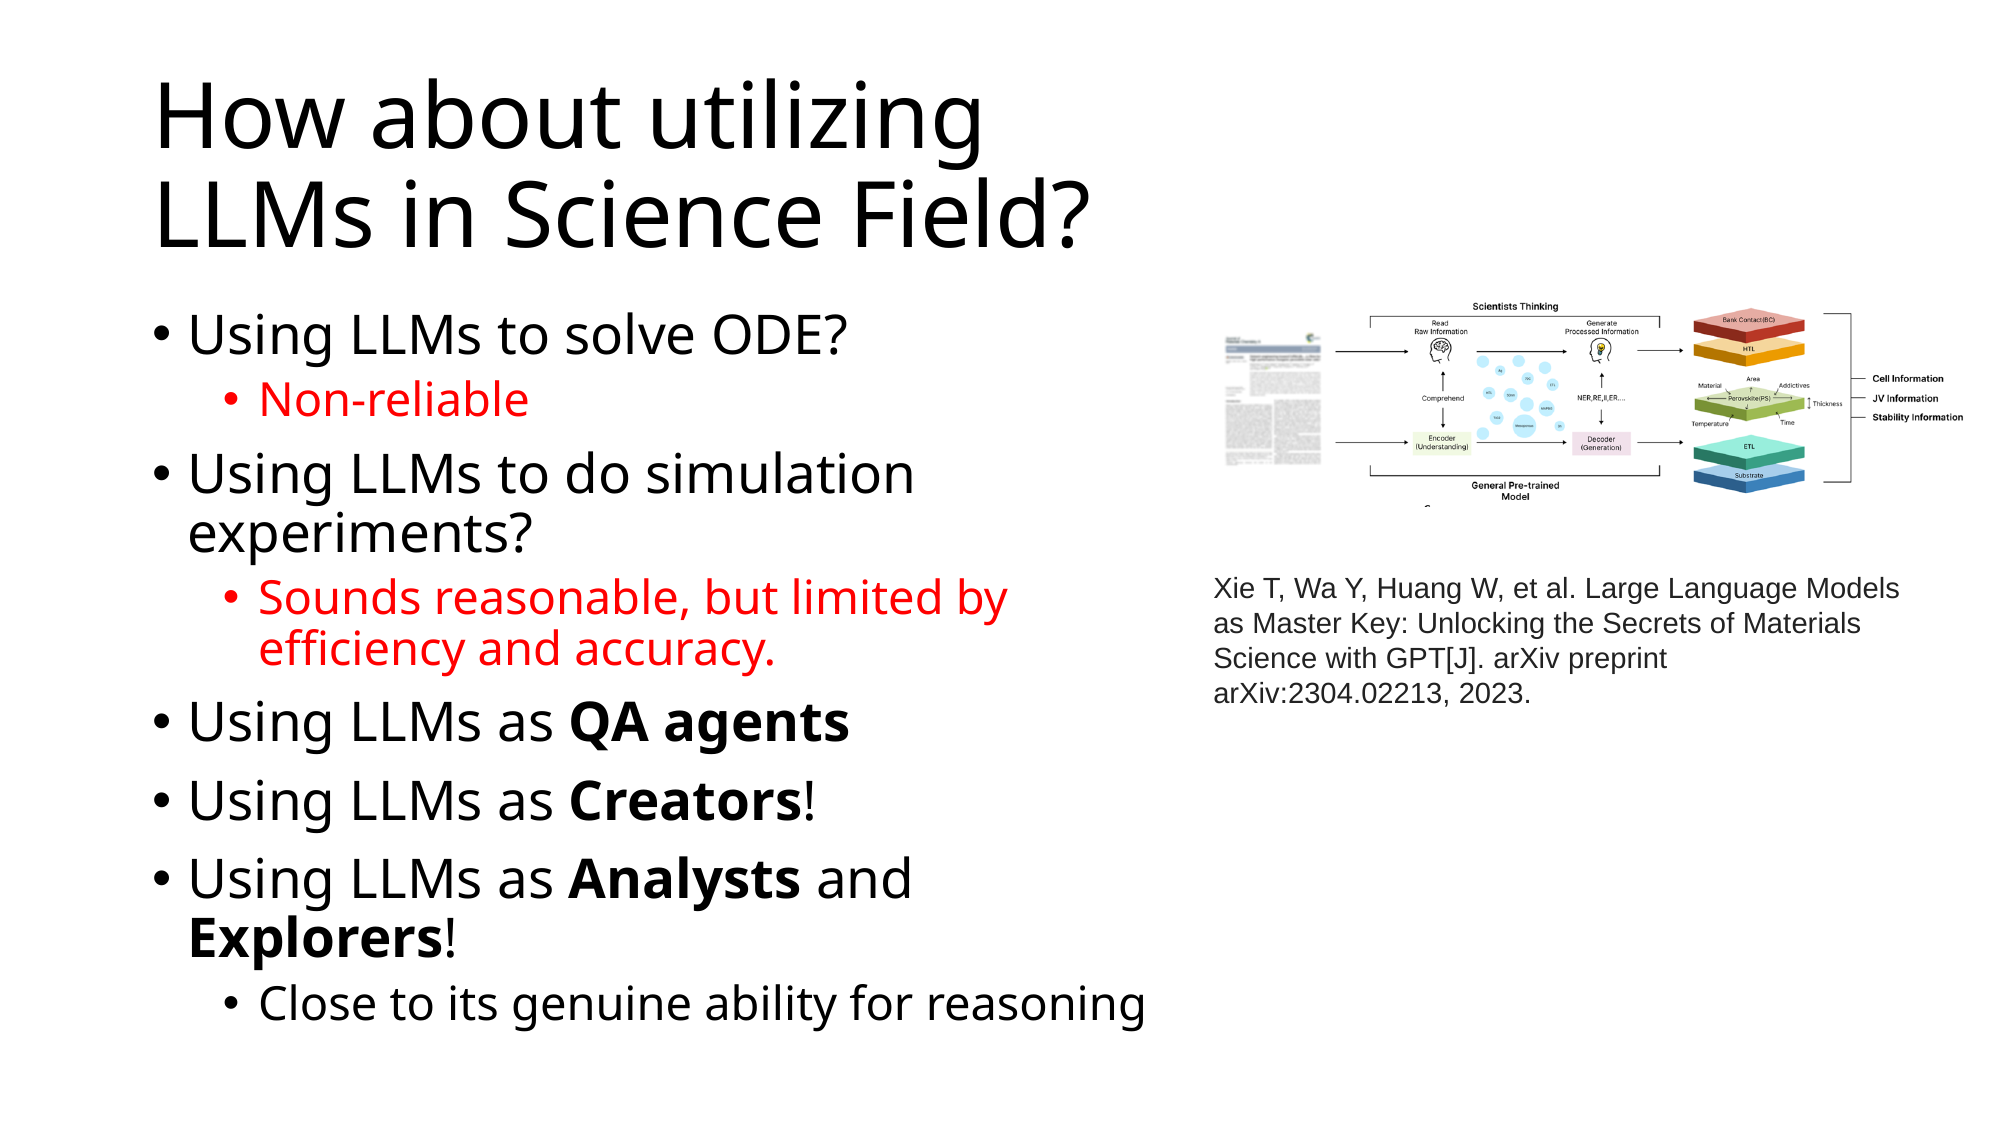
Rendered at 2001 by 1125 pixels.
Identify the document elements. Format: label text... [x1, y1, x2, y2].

title How about utilizing LLMs in Science Field? [137, 59, 1180, 278]
list Using LLMs to solve ODE? Non-reliable Using LLMs to do simulation experiments? Sounds reasonable, but limited by efficiency and accuracy. Using LLMs as QA agents Using LLMs as Creators! Using LLMs as Analysts and Explorers! Close to its genuine ability for reasoning [137, 299, 1199, 1049]
picture [1213, 299, 1971, 508]
text_box Xie T, Wa Y, Huang W, et al. Large Language Models as Master Key: Unlocking the Secrets of Materials Science with GPT[J]. arXiv preprint arXiv:2304.02213, 2023. [1198, 562, 1924, 717]
